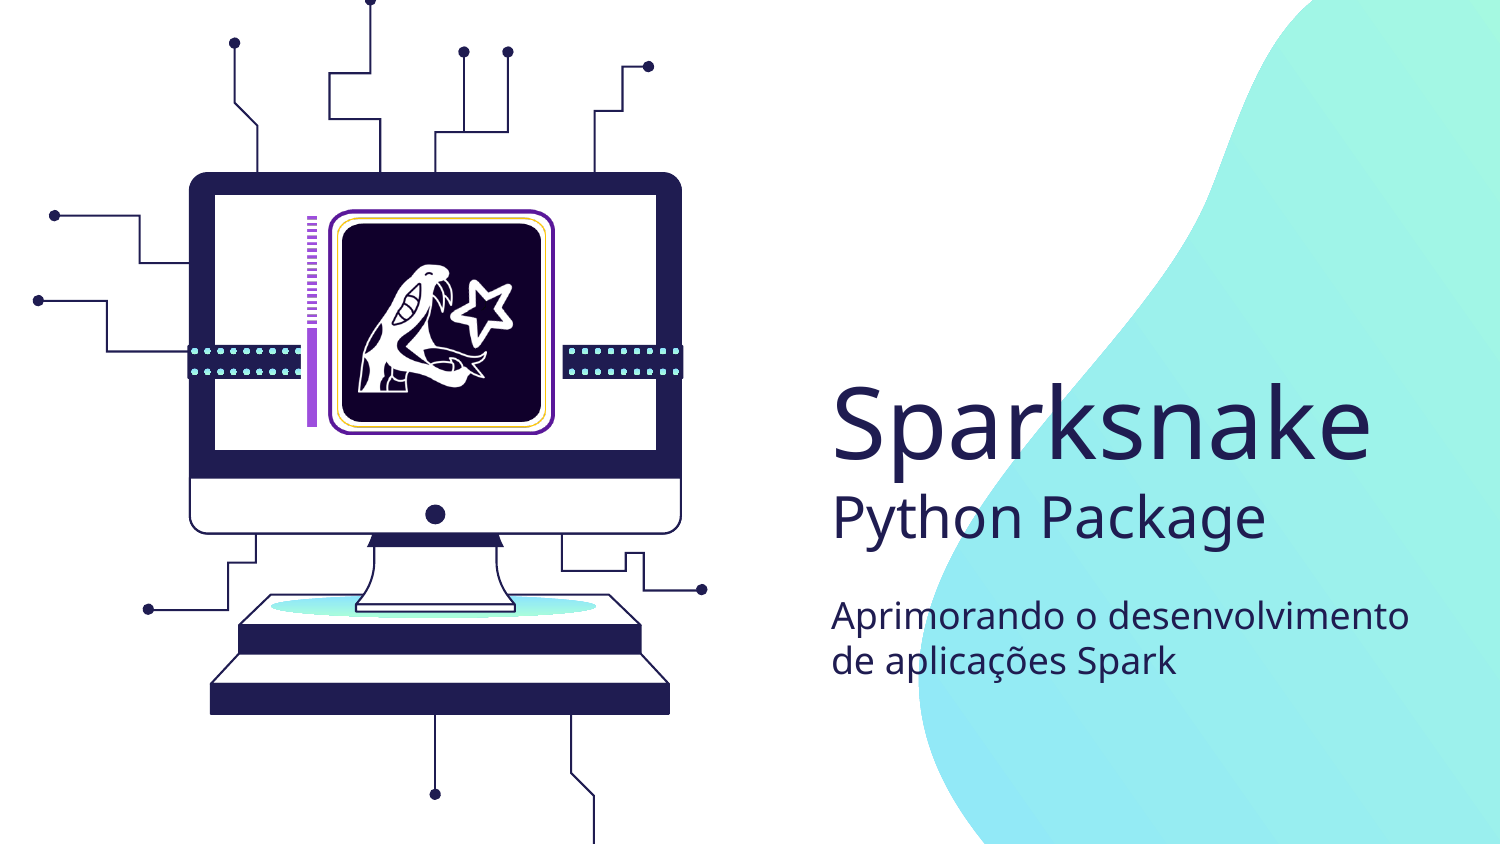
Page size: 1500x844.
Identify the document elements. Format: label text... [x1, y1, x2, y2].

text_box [31, 0, 708, 844]
title Sparksnake Python Package [816, 86, 1435, 565]
subtitle Aprimorando o desenvolvimento de aplicações Spark [816, 577, 1452, 708]
picture [302, 208, 558, 436]
text_box [920, 0, 1500, 844]
